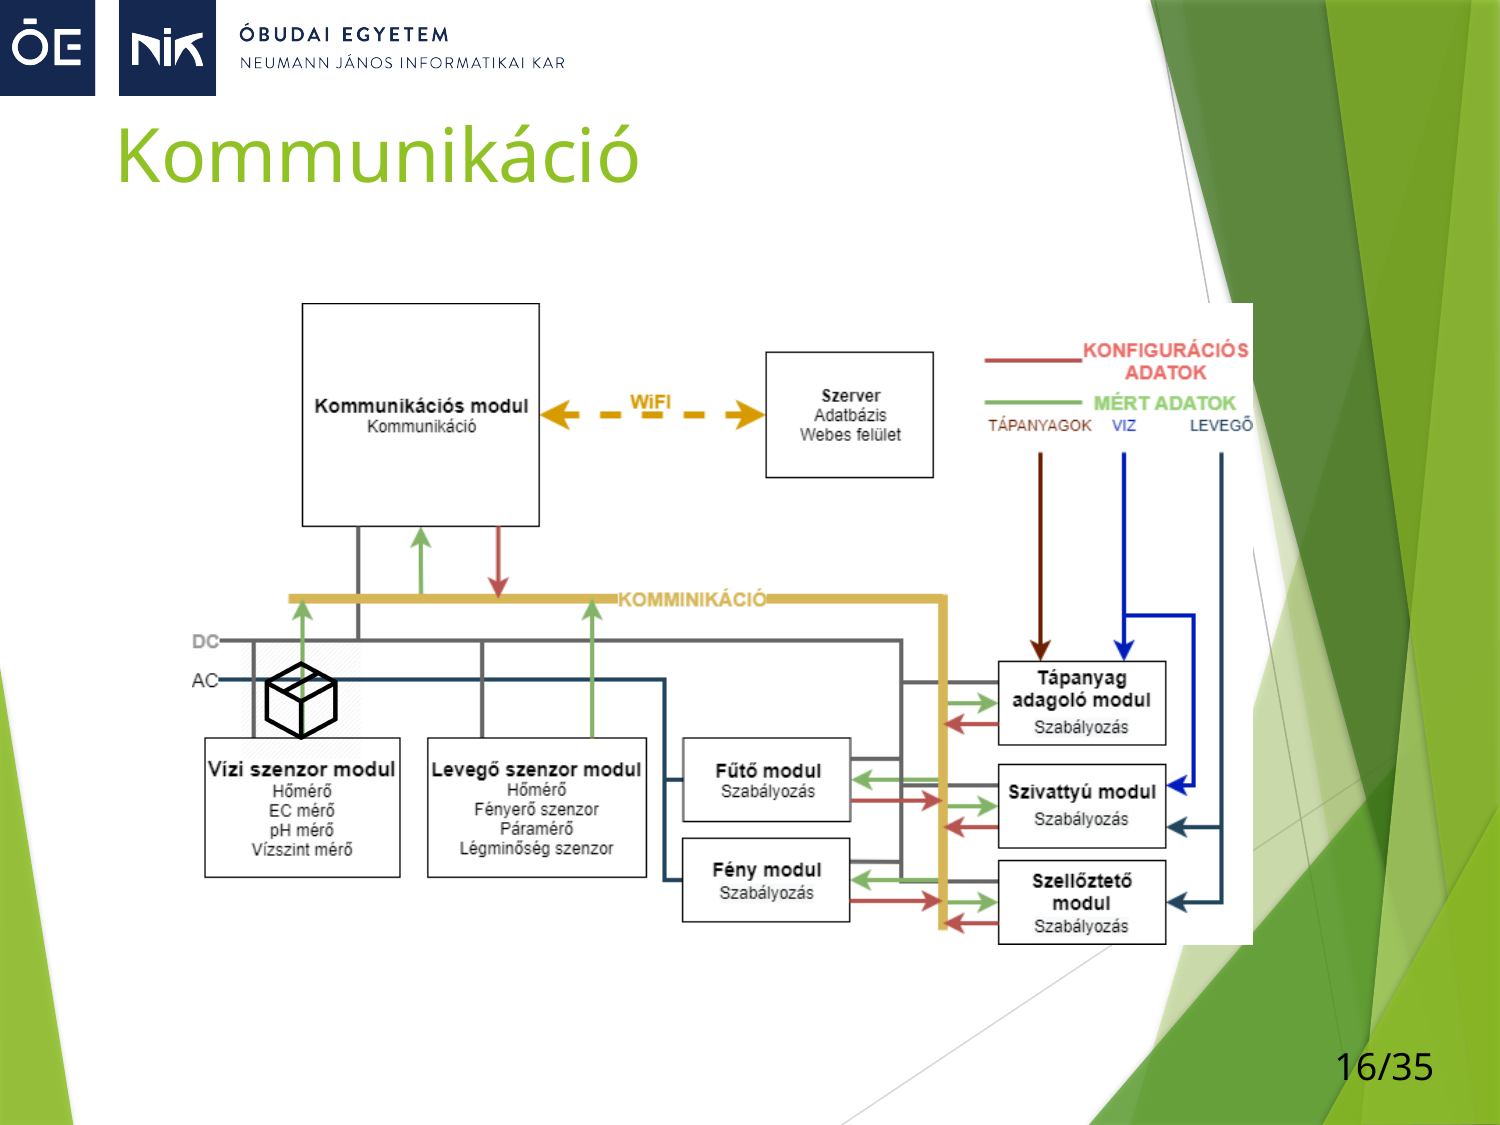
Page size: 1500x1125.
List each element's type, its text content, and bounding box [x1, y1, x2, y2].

title Kommunikáció [99, 99, 1142, 317]
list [191, 302, 1253, 946]
picture [0, 0, 564, 96]
picture [239, 637, 362, 761]
